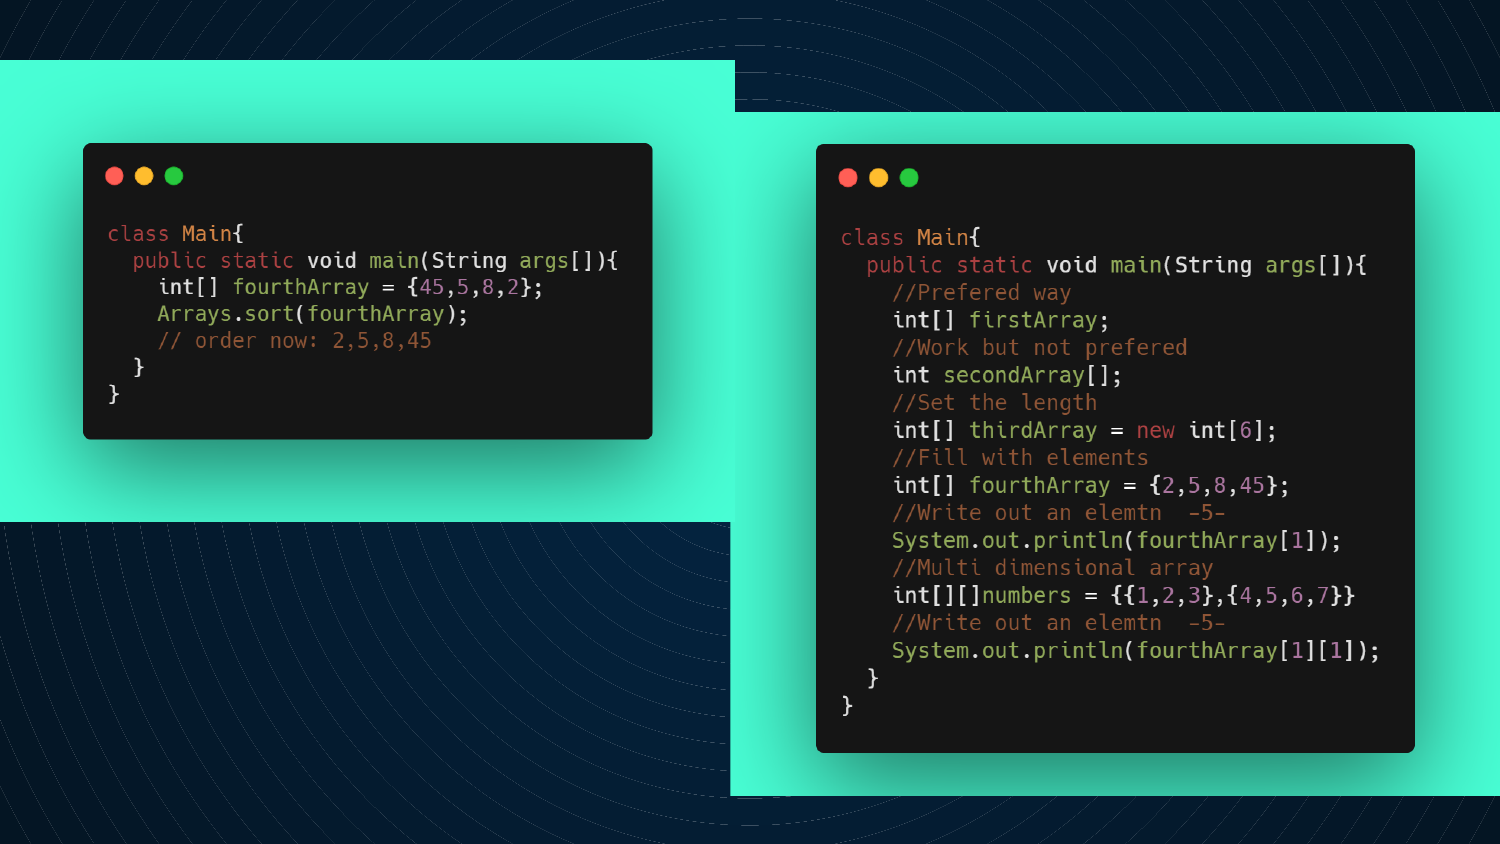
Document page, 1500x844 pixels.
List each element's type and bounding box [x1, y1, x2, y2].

picture [0, 60, 1500, 796]
